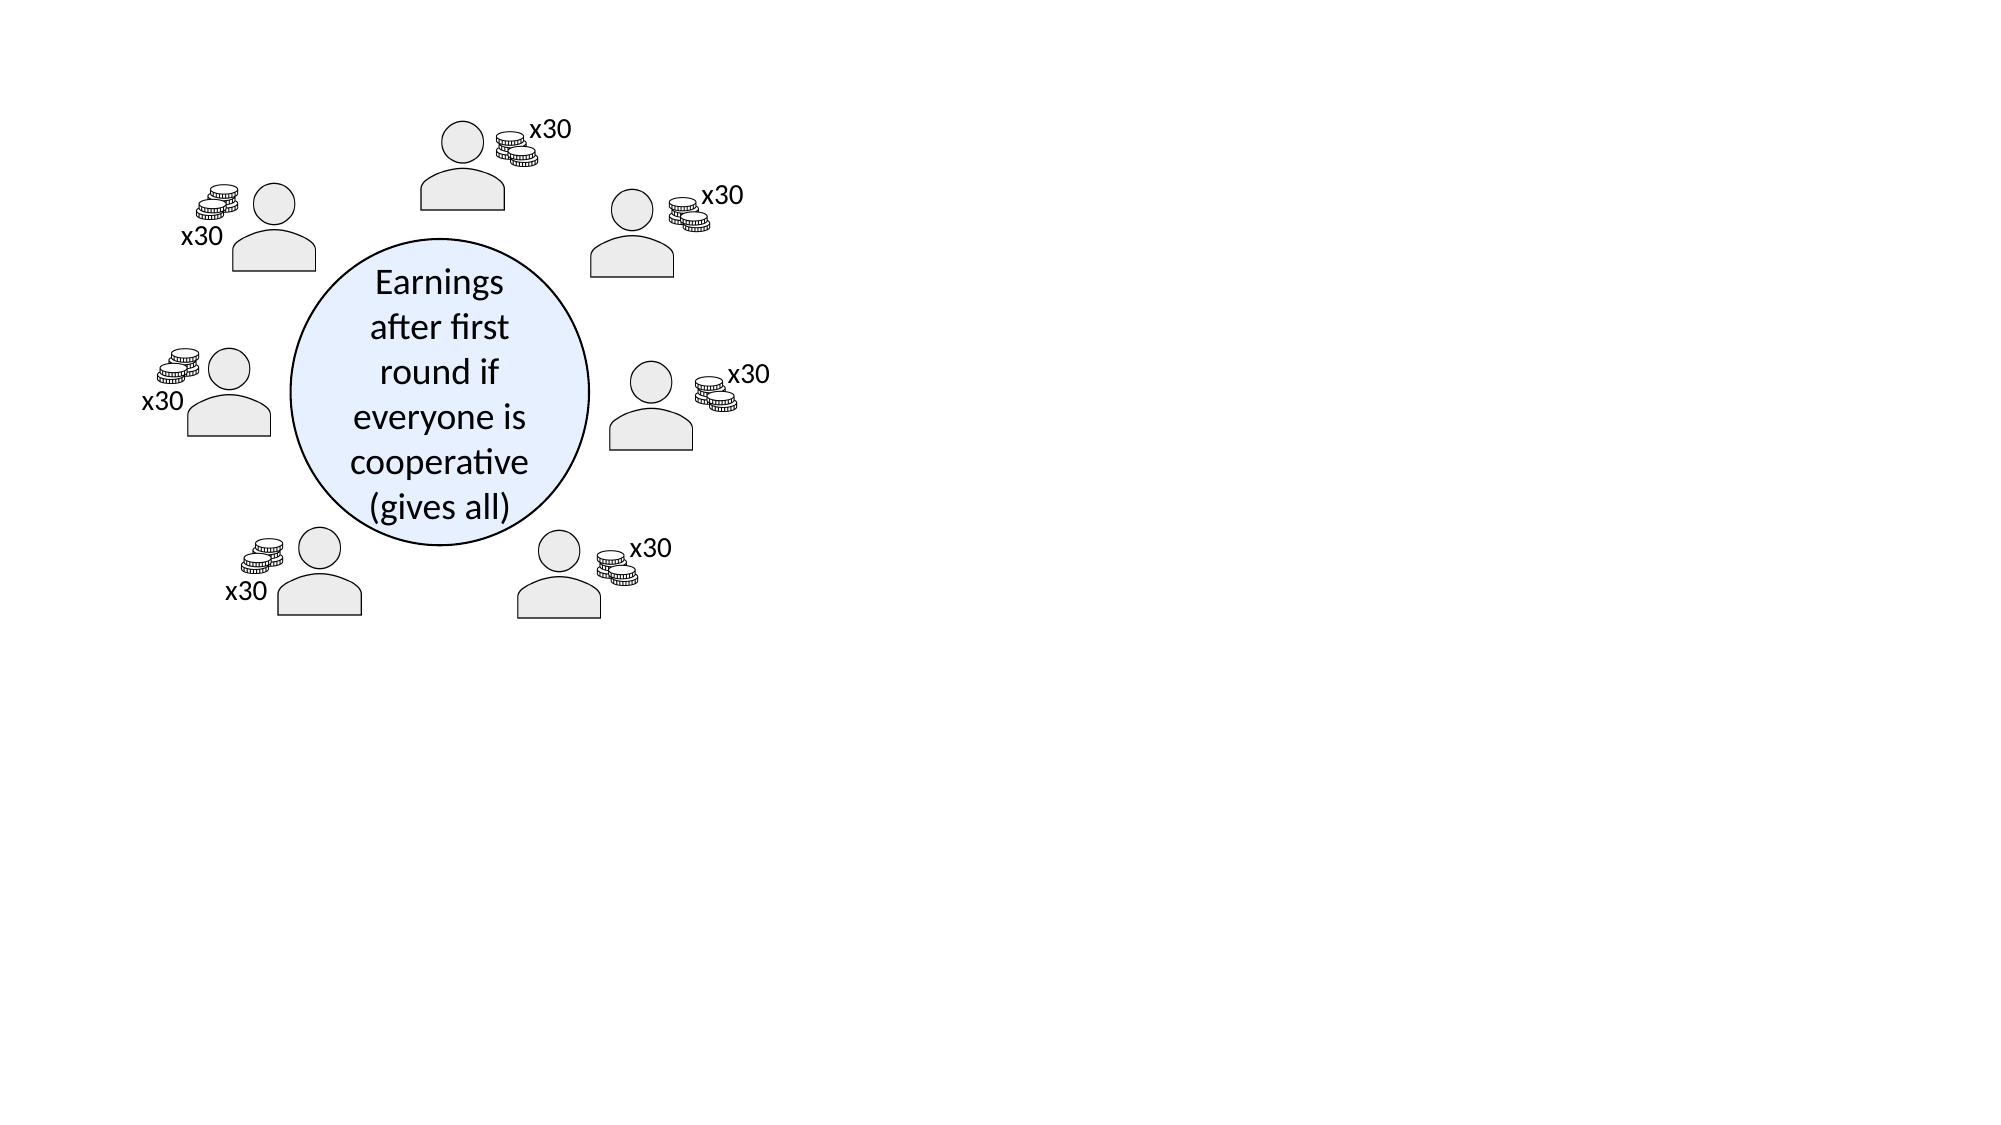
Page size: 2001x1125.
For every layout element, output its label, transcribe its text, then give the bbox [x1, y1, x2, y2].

picture [589, 343, 740, 468]
text_box x30 [686, 167, 773, 218]
picture [570, 171, 713, 295]
text_box x30 [621, 521, 701, 572]
picture [154, 330, 291, 454]
text_box x30 [713, 346, 799, 397]
text_box x30 [210, 563, 257, 614]
text_box Earnings after first round if everyone is cooperative (gives all) [291, 237, 589, 547]
picture [238, 509, 382, 633]
text_box x30 [166, 209, 212, 259]
text_box x30 [514, 102, 601, 152]
picture [400, 103, 541, 228]
picture [193, 165, 336, 289]
picture [497, 512, 642, 636]
text_box x30 [126, 373, 166, 424]
